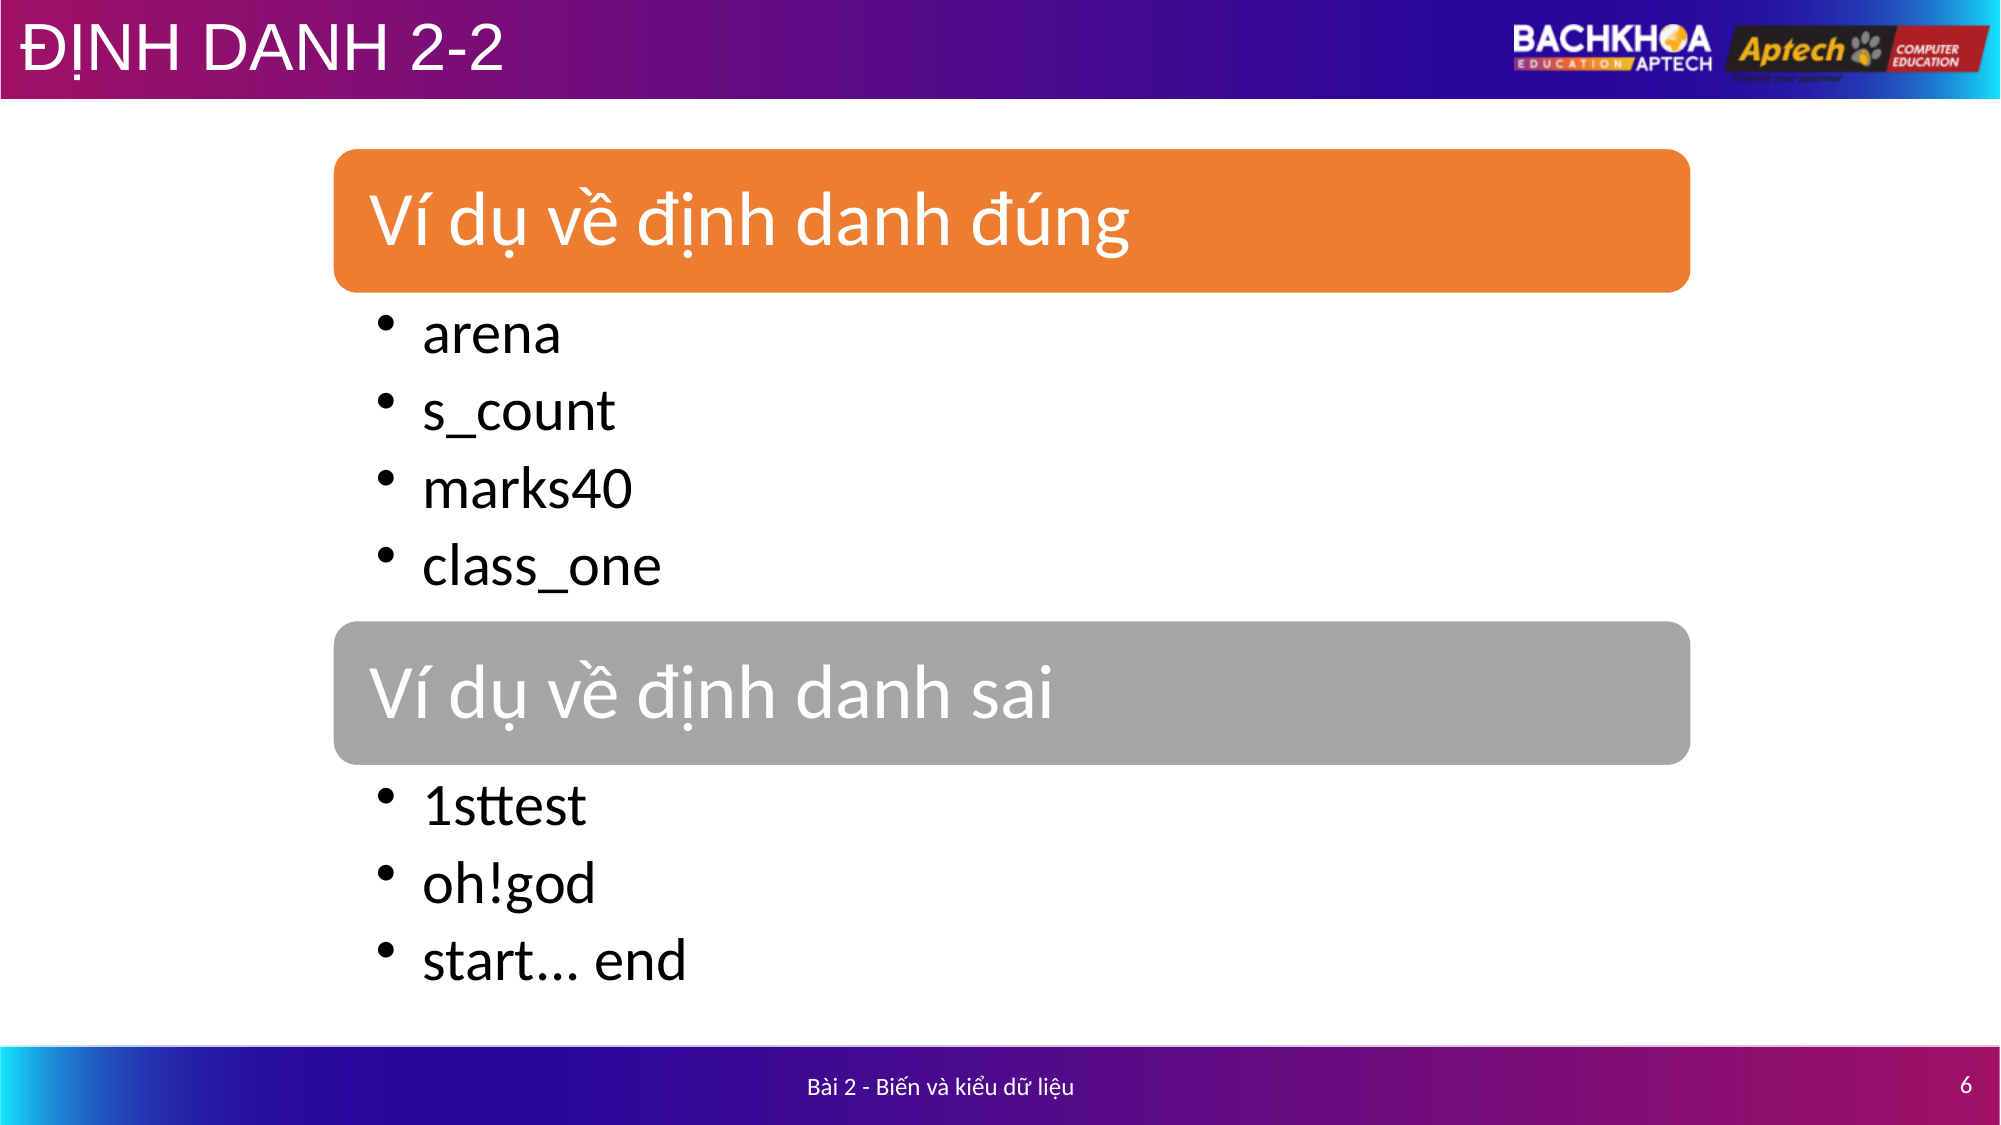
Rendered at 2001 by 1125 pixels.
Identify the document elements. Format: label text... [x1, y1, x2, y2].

slide_number 6 [1877, 1053, 1988, 1114]
picture [0, 0, 2001, 99]
footer Bài 2 - Biến và kiểu dữ liệu [17, 1055, 1865, 1116]
title ĐỊNH DANH 2-2 [4, 5, 1990, 93]
picture [0, 1045, 2000, 1125]
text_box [332, 145, 1692, 1014]
